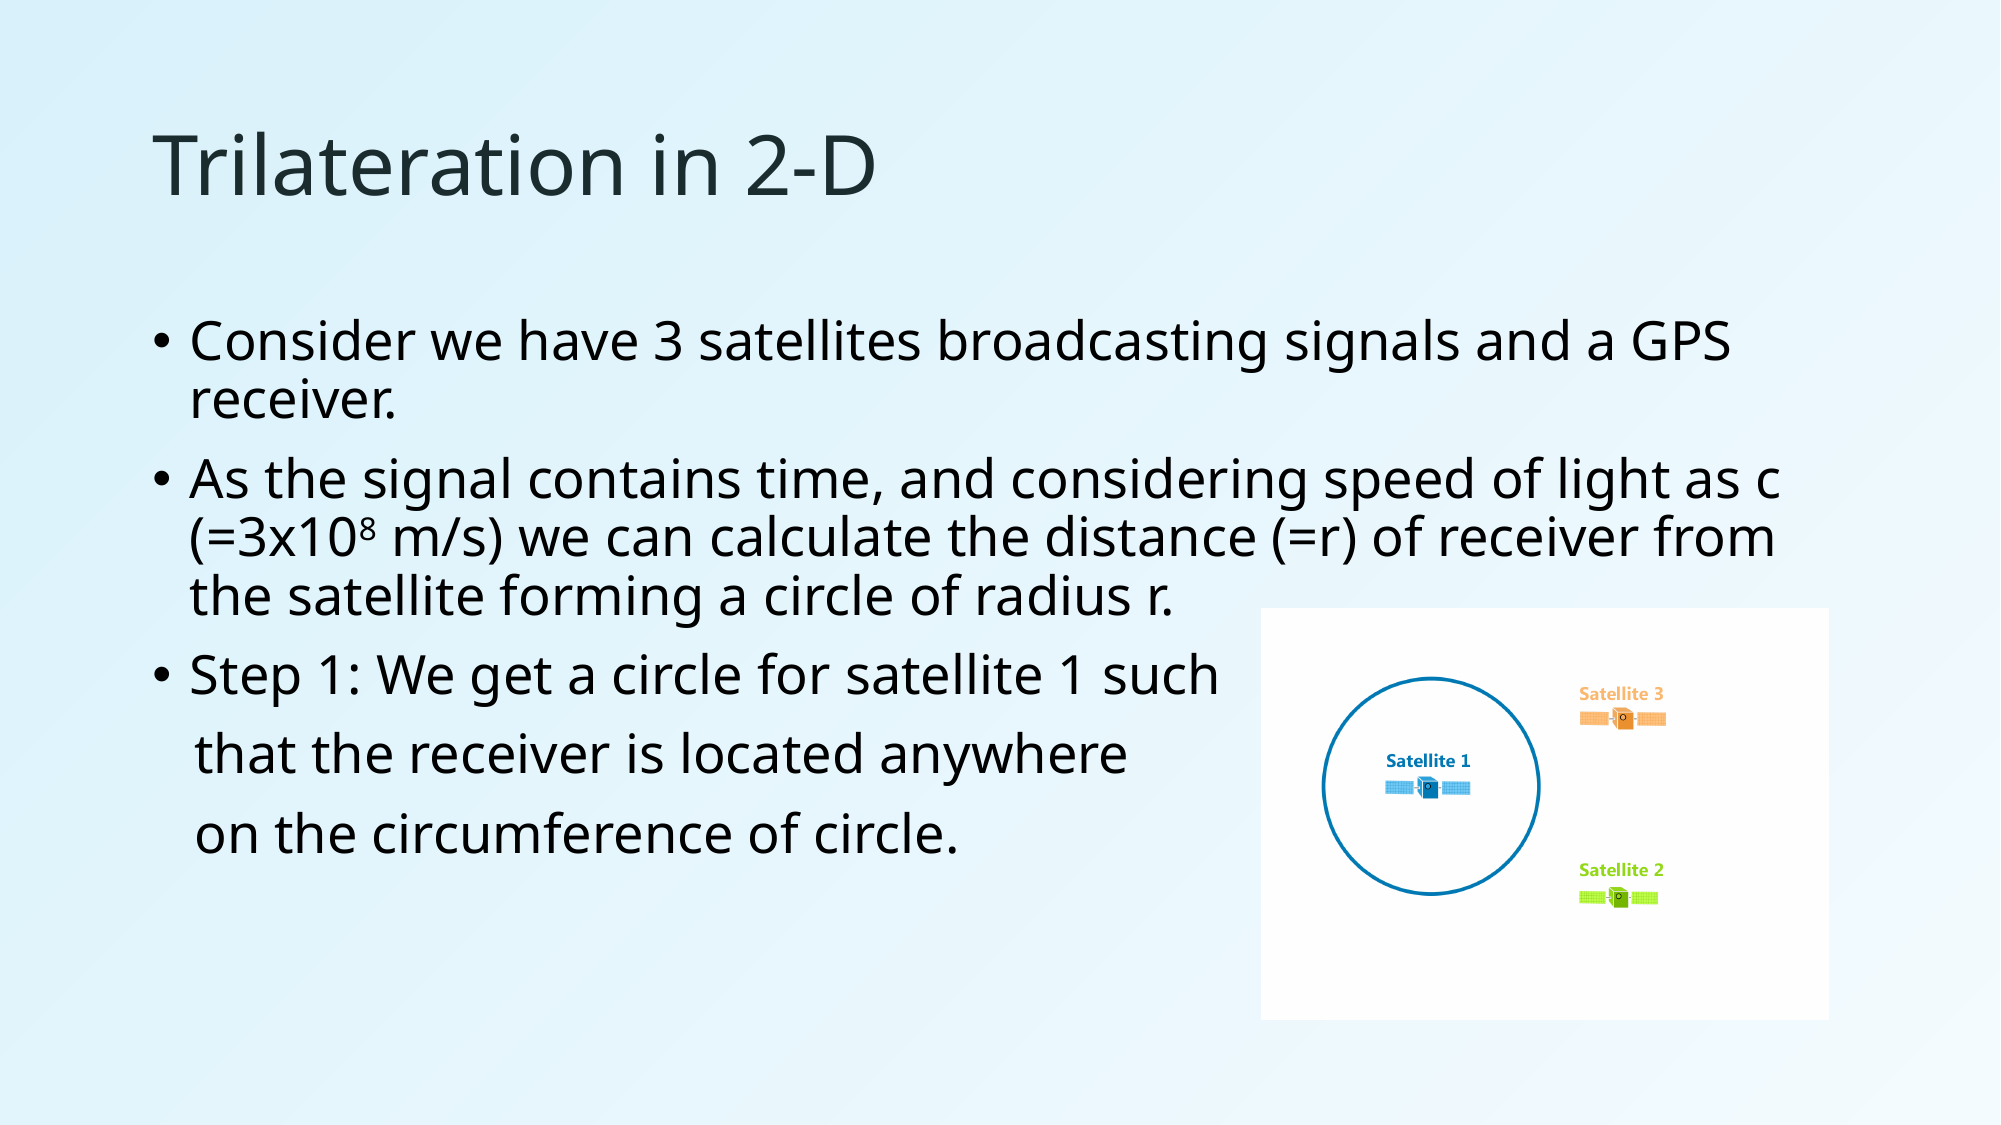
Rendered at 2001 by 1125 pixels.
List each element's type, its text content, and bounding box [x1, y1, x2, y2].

list Consider we have 3 satellites broadcasting signals and a GPS receiver. As the signal contains time, and considering speed of light as c (=3x108 m/s) we can calculate the distance (=r) of receiver from the satellite forming a circle of radius r. Step 1: We get a circle for satellite 1 such that the receiver is located anywhere on the circumference of circle. [137, 306, 1863, 1020]
title Trilateration in 2-D [137, 59, 1863, 278]
picture [1261, 608, 1829, 1020]
